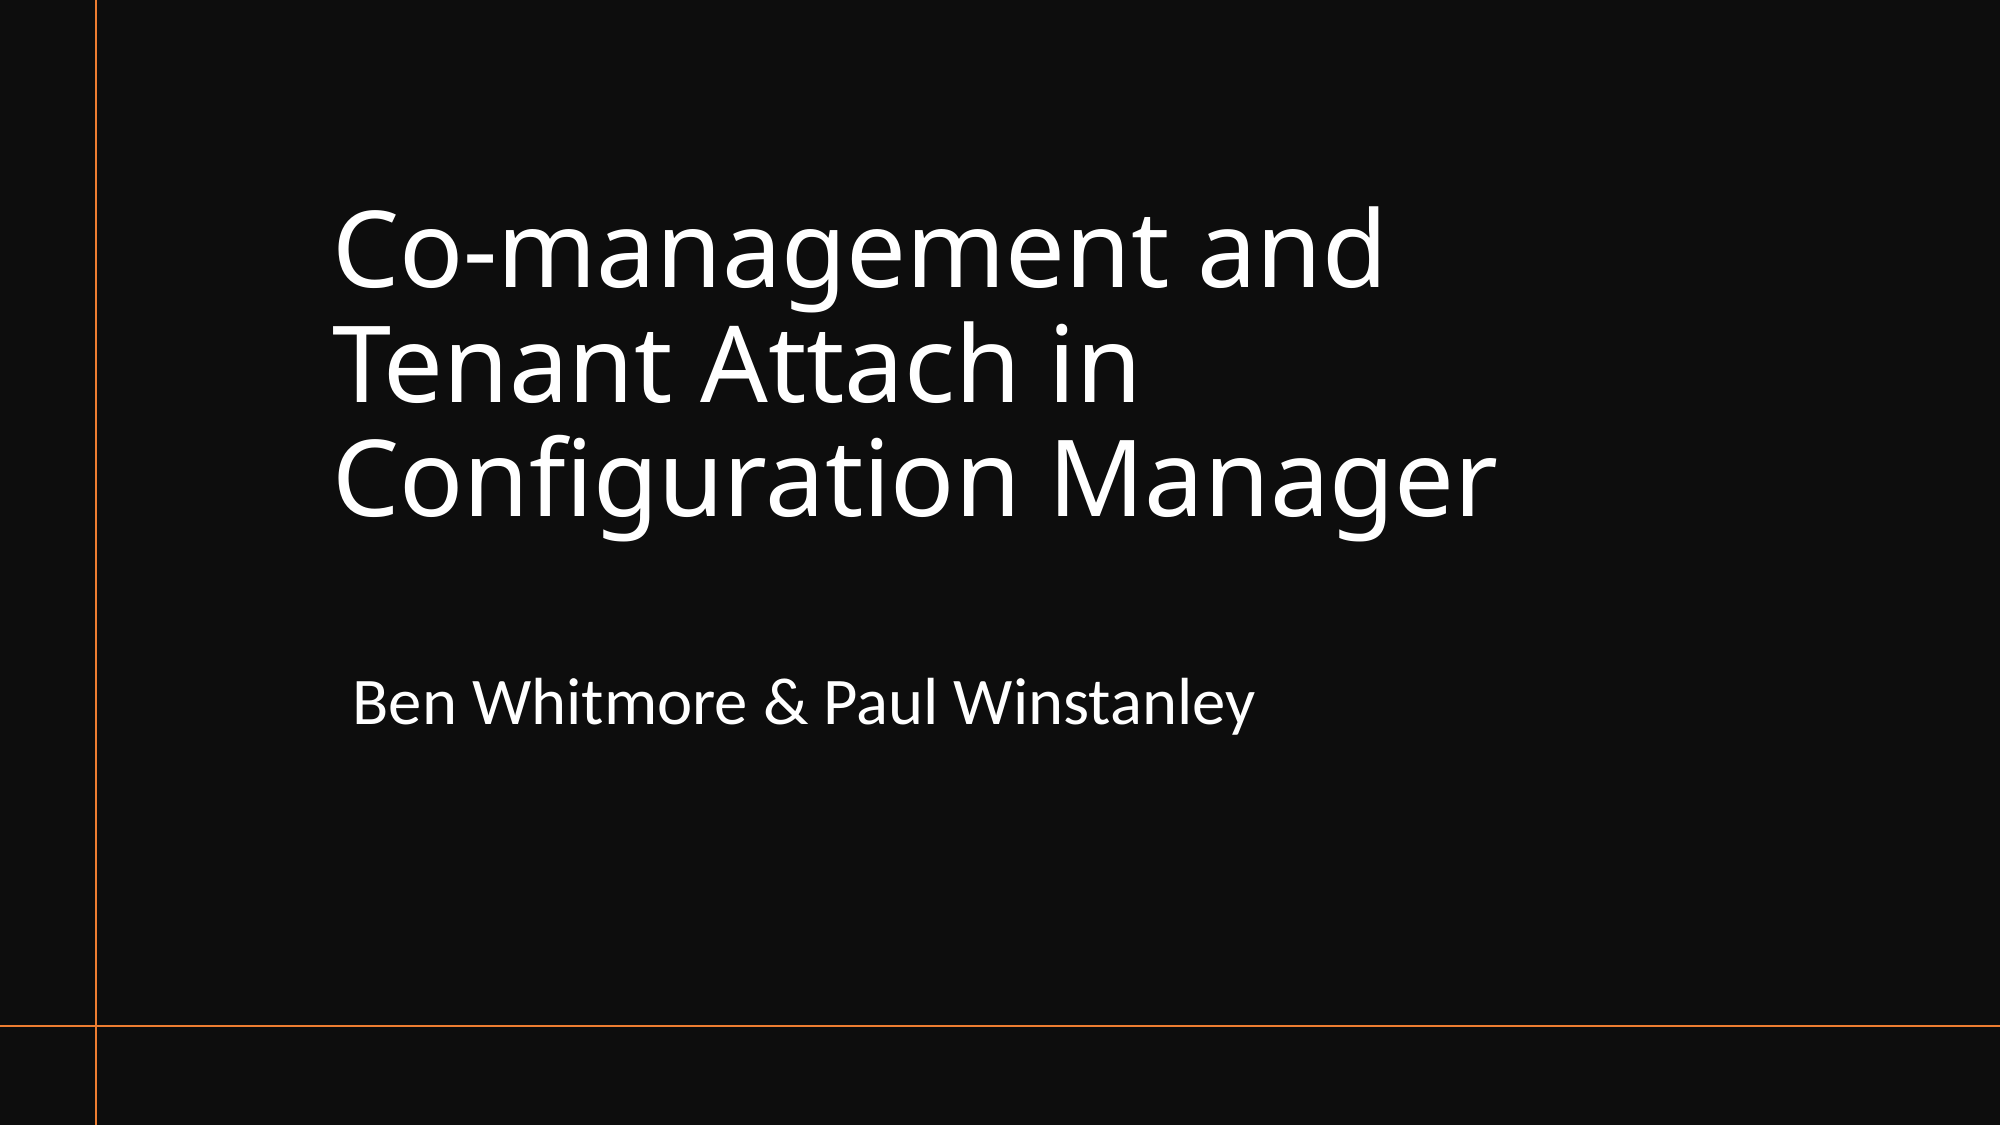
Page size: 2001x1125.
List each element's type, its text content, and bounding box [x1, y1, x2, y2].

title Co-management and Tenant Attach in Configuration Manager [317, 155, 1642, 548]
text_box [97, 0, 2000, 1025]
text_box Ben Whitmore & Paul Winstanley [337, 650, 1662, 923]
text_box [0, 0, 95, 1025]
text_box [97, 1027, 2000, 1125]
text_box [0, 1027, 95, 1125]
